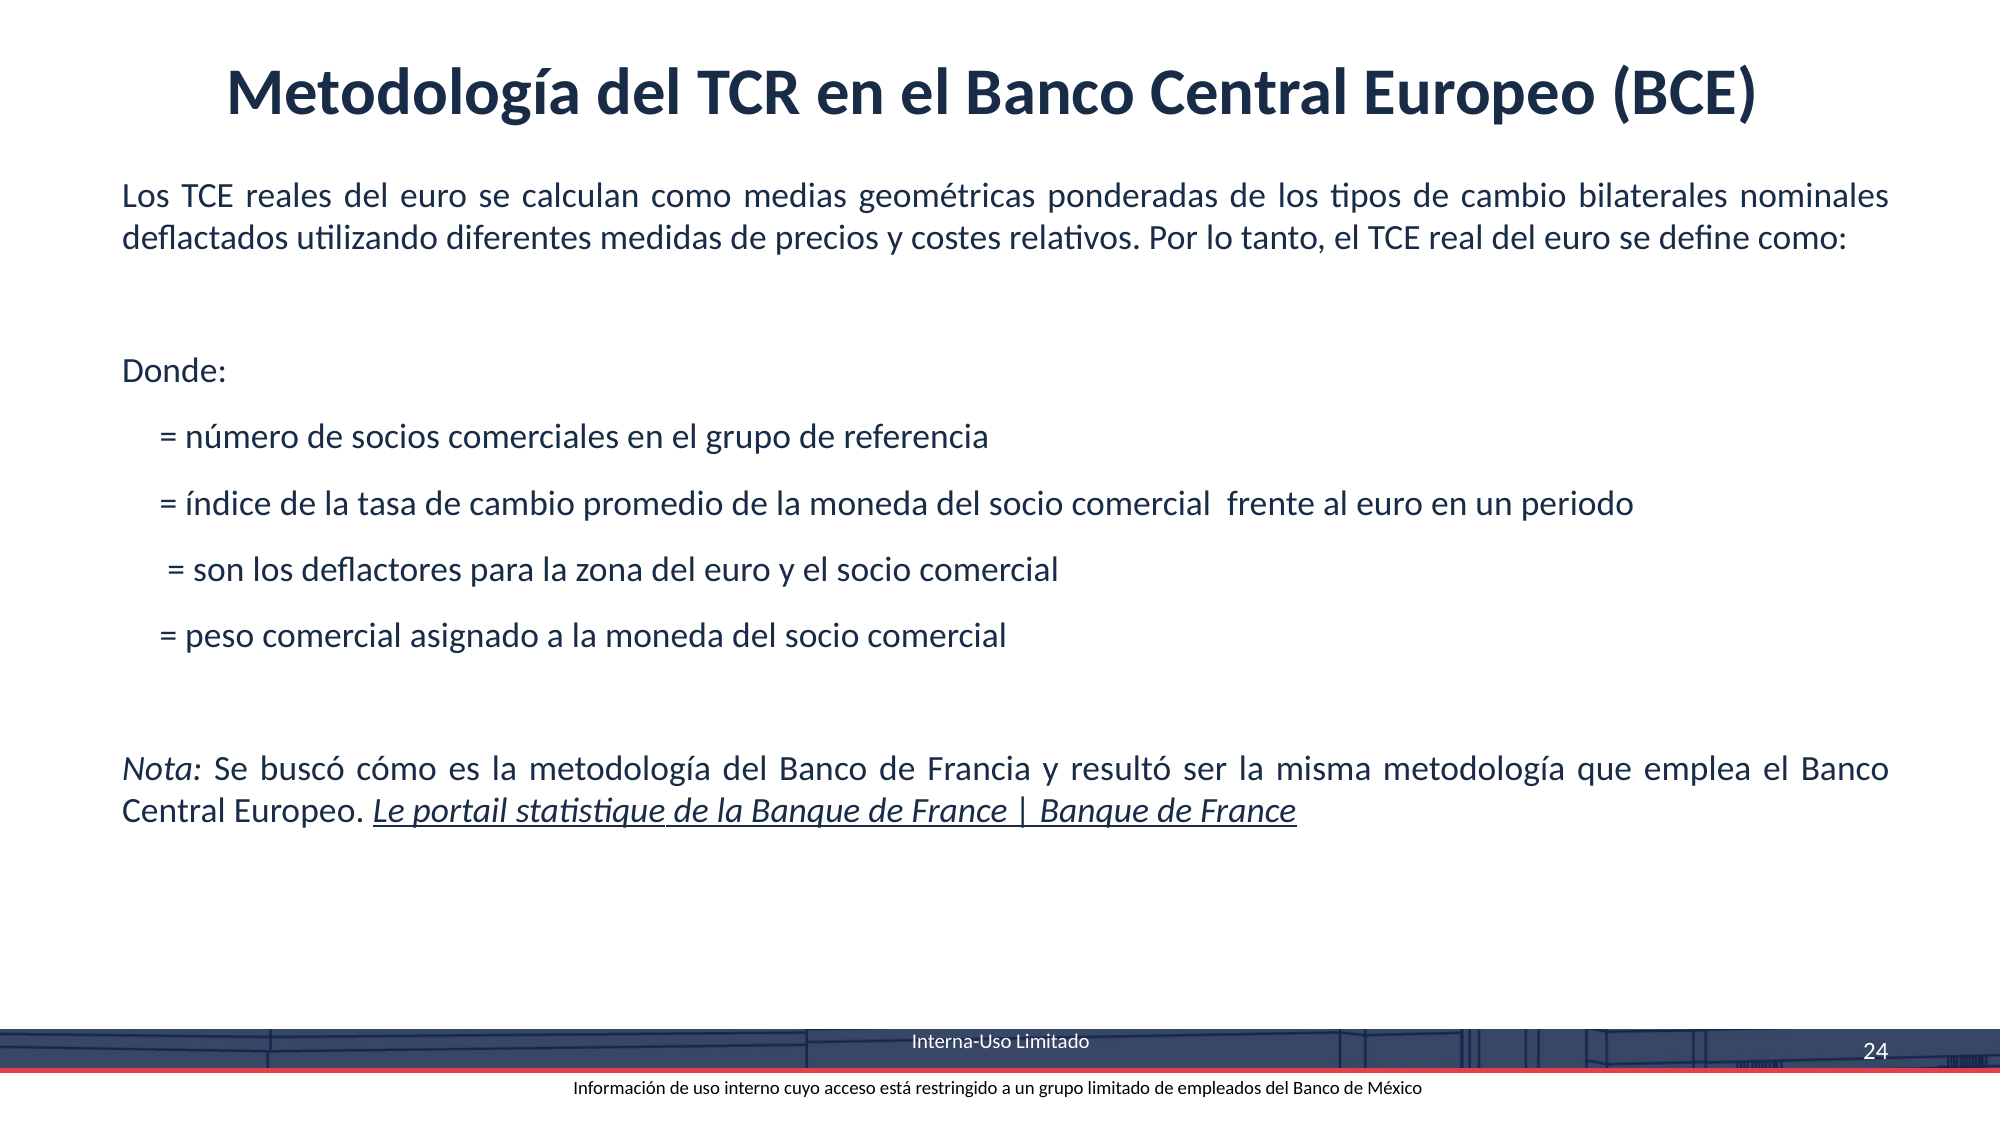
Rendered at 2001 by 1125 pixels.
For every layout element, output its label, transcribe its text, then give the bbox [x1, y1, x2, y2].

text_box Metodología del TCR en el Banco Central Europeo (BCE) [92, 11, 1893, 165]
picture [0, 1029, 2000, 1068]
footer Interna-Uso Limitado Información de uso interno cuyo acceso está restringido a un grupo limitado de empleados del Banco de México [0, 1031, 1998, 1091]
picture [0, 1073, 2000, 1116]
